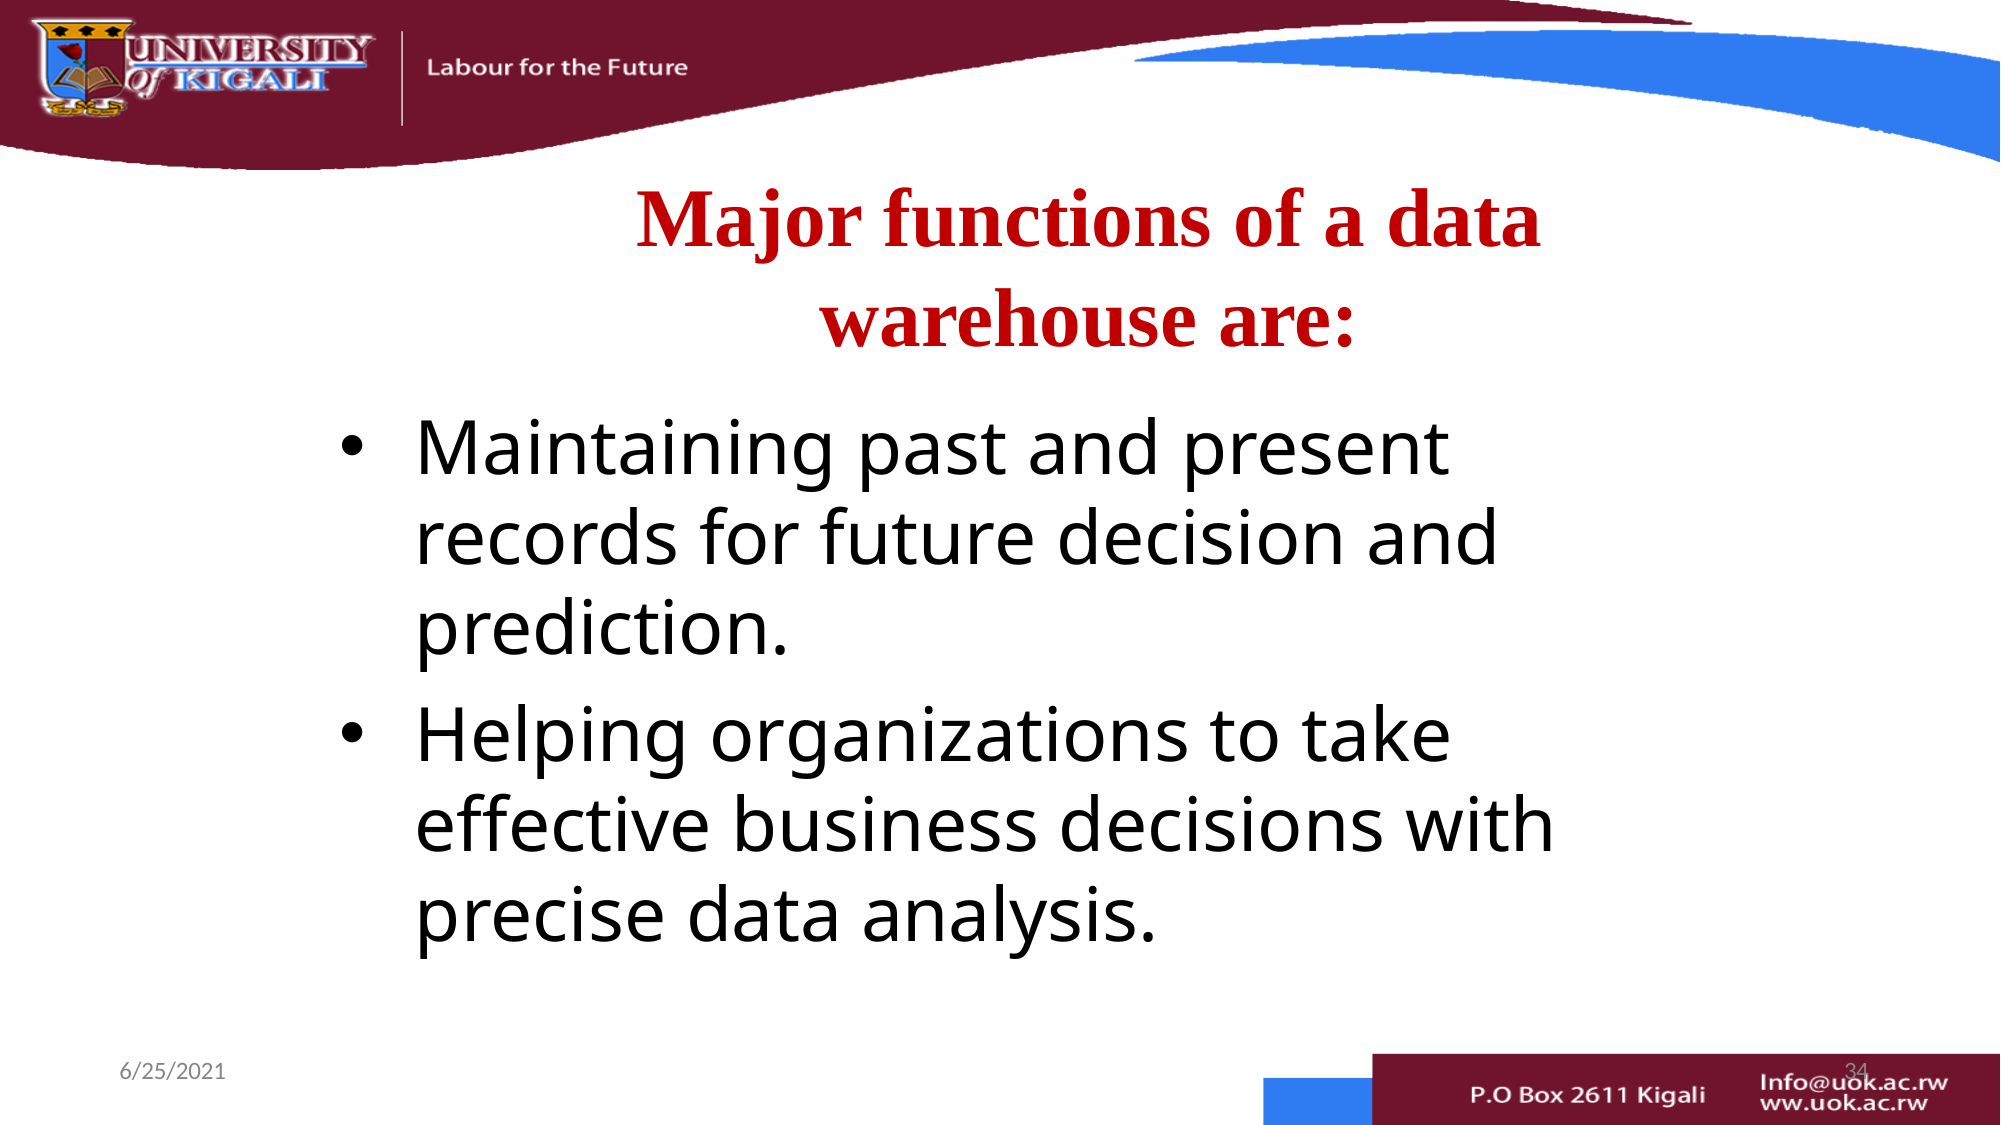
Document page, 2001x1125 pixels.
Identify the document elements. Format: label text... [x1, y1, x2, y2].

picture [0, 0, 2000, 1125]
title Major functions of a data warehouse are: [181, 161, 1819, 364]
slide_number 34 [1837, 1058, 1878, 1125]
footer 6/25/2021 [117, 1058, 229, 1125]
text_box Maintaining past and present records for future decision and prediction. Helping organizations to take effective business decisions with precise data analysis. [337, 397, 1684, 957]
